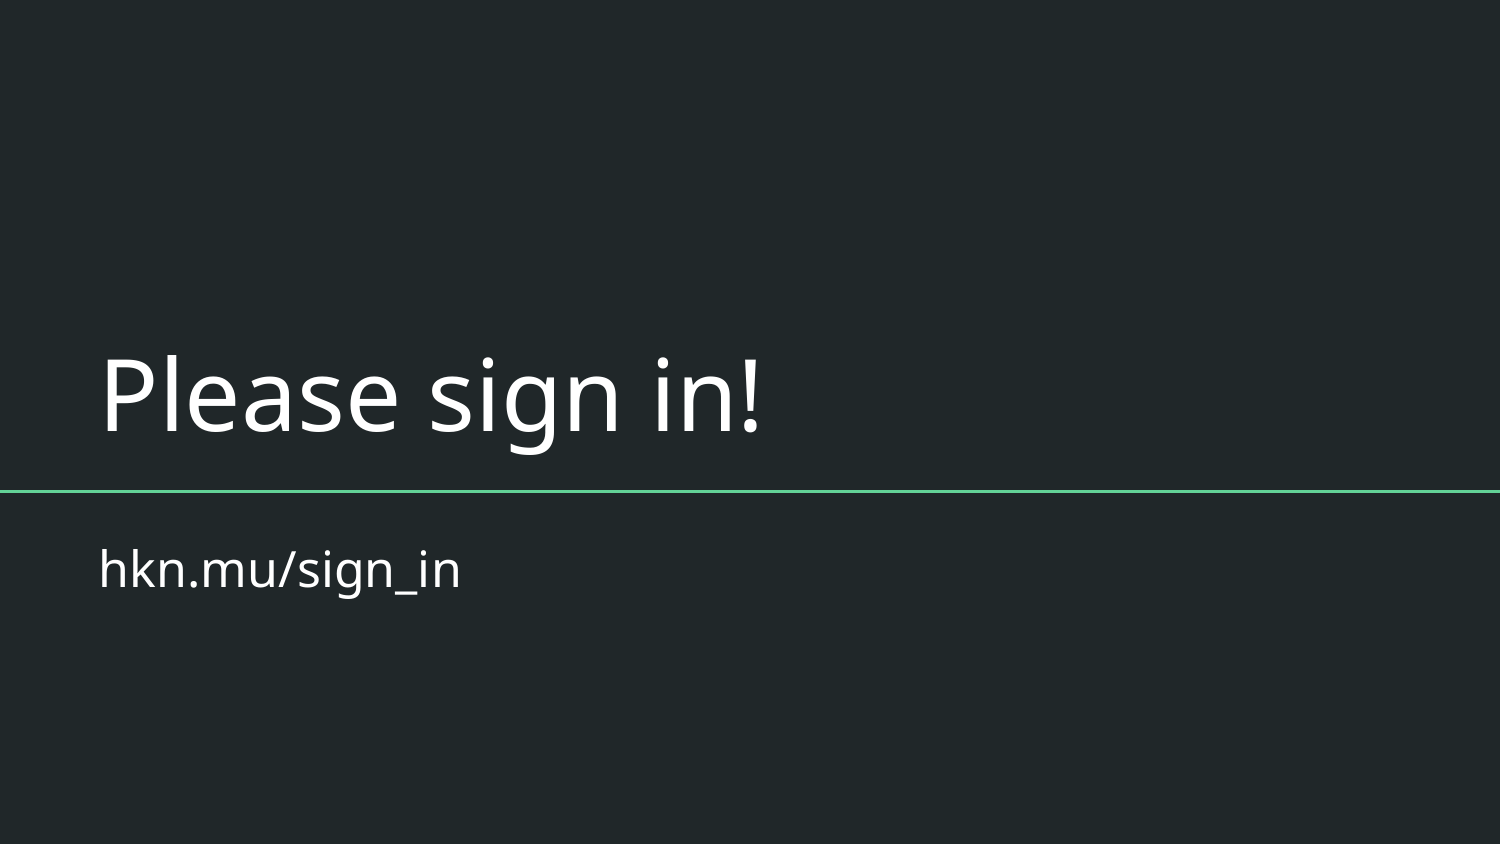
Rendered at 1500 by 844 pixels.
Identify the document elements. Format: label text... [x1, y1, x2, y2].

title Please sign in! [83, 206, 1417, 467]
subtitle hkn.mu/sign_in [83, 522, 1417, 626]
